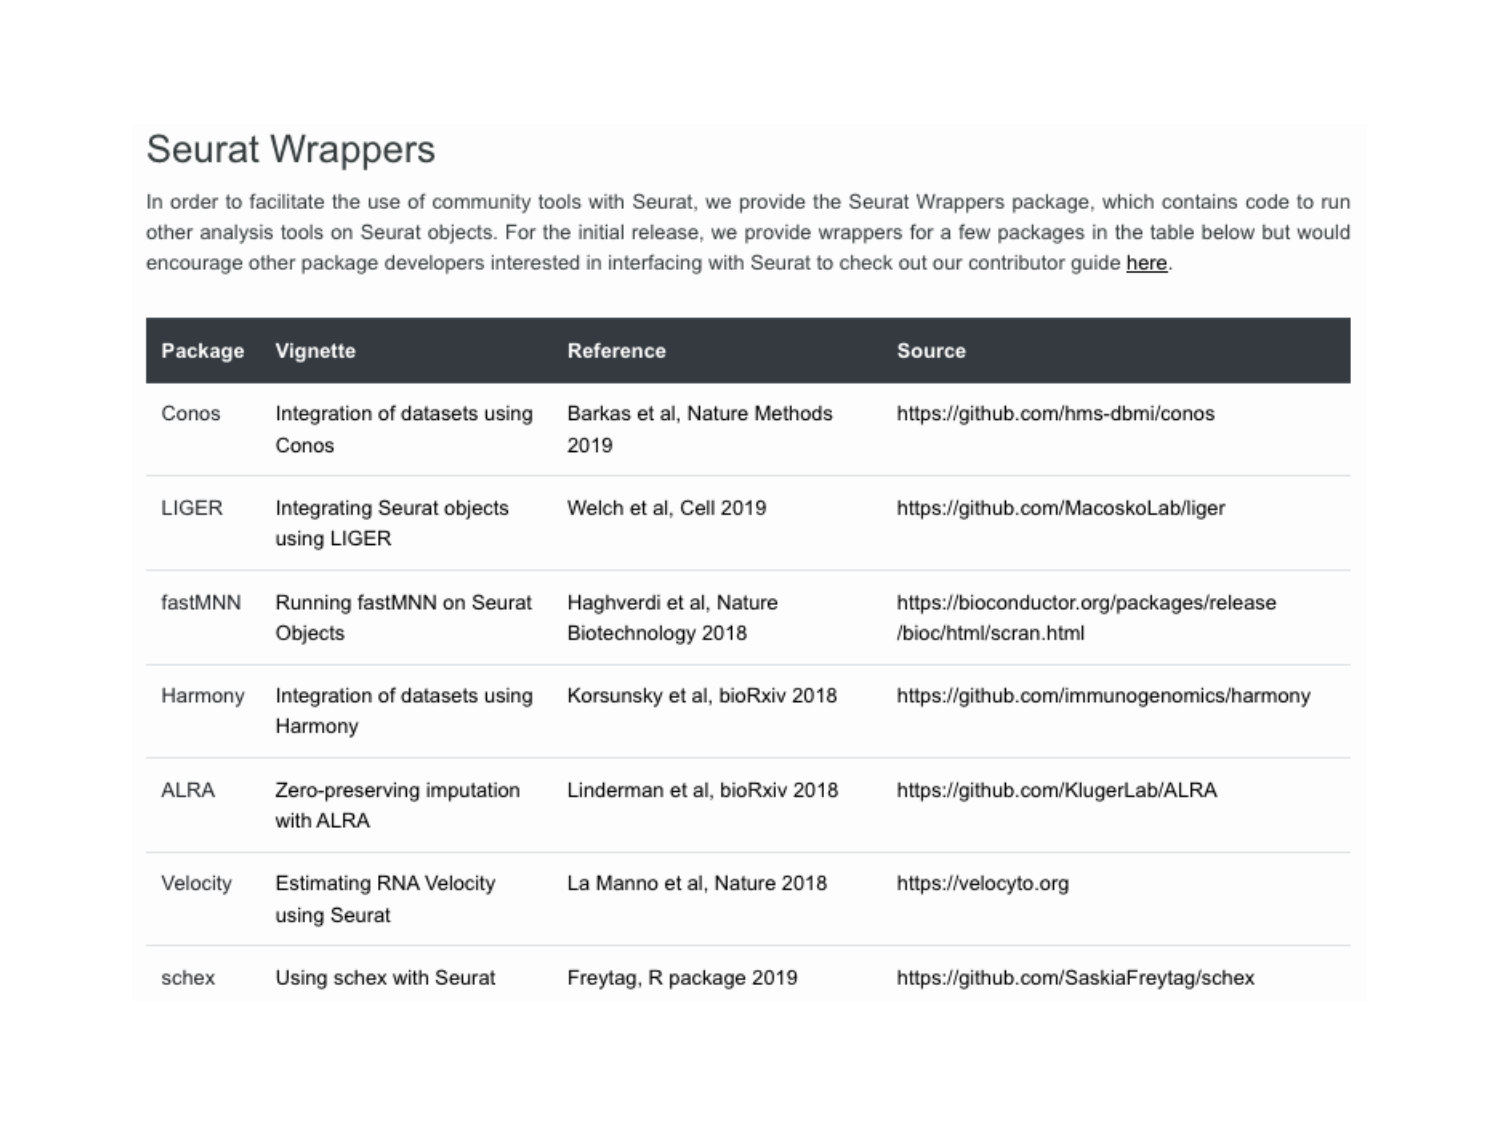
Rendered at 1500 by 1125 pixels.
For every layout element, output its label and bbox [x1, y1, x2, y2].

picture [132, 124, 1367, 1001]
